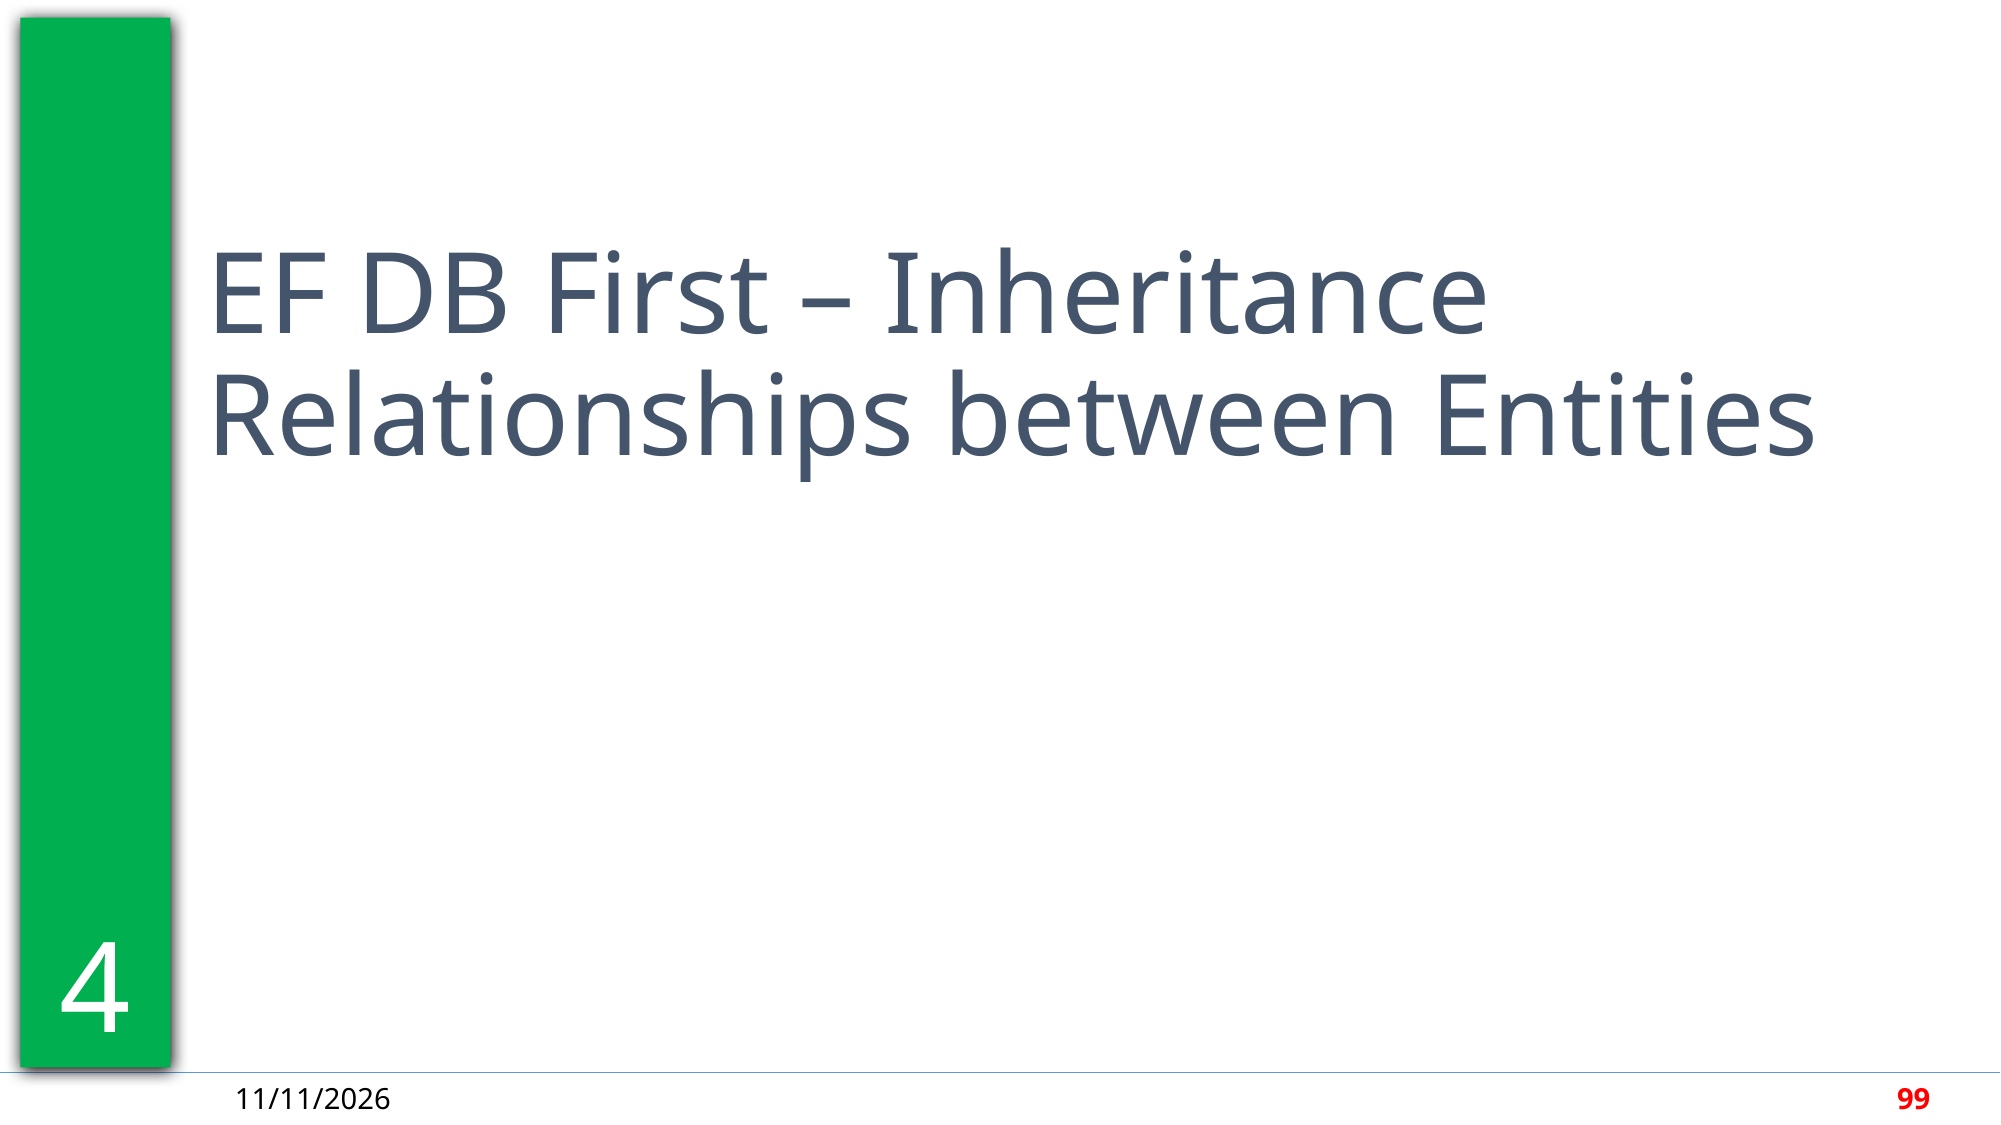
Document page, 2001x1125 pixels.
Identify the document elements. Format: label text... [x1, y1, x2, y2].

list 4 [20, 17, 171, 1068]
list EF DB First – Inheritance Relationships between Entities [192, 340, 1946, 488]
slide_number 99 [1495, 1072, 1946, 1115]
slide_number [220, 1072, 671, 1115]
